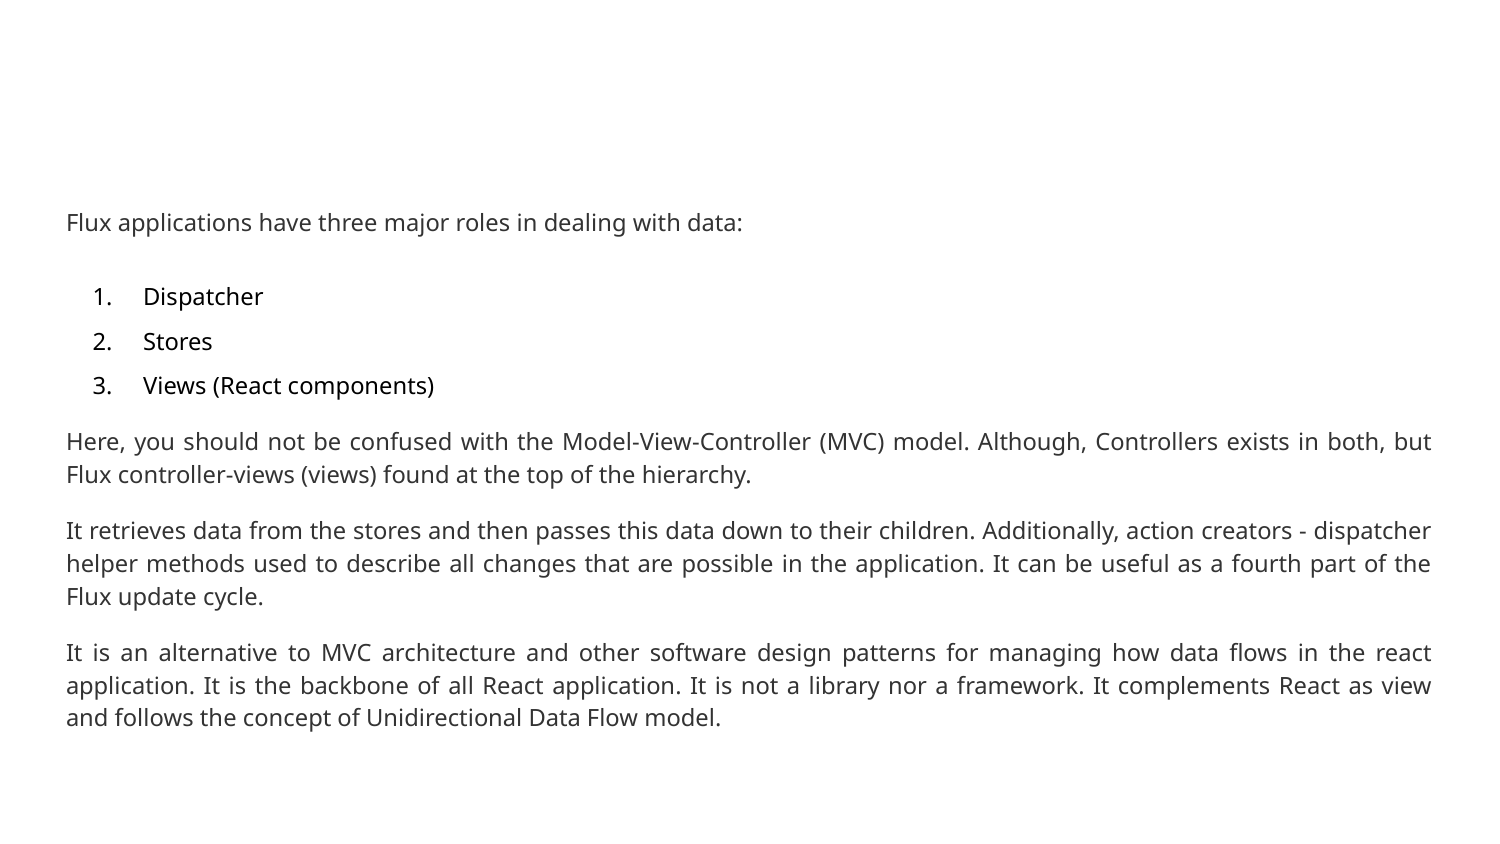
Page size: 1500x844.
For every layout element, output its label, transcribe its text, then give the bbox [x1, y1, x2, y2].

list Flux applications have three major roles in dealing with data: Dispatcher Stores Views (React components) Here, you should not be confused with the Model-View-Controller (MVC) model. Although, Controllers exists in both, but Flux controller-views (views) found at the top of the hierarchy. It retrieves data from the stores and then passes this data down to their children. Additionally, action creators - dispatcher helper methods used to describe all changes that are possible in the application. It can be useful as a fourth part of the Flux update cycle. It is an alternative to MVC architecture and other software design patterns for managing how data flows in the react application. It is the backbone of all React application. It is not a library nor a framework. It complements React as view and follows the concept of Unidirectional Data Flow model. [51, 189, 1449, 750]
